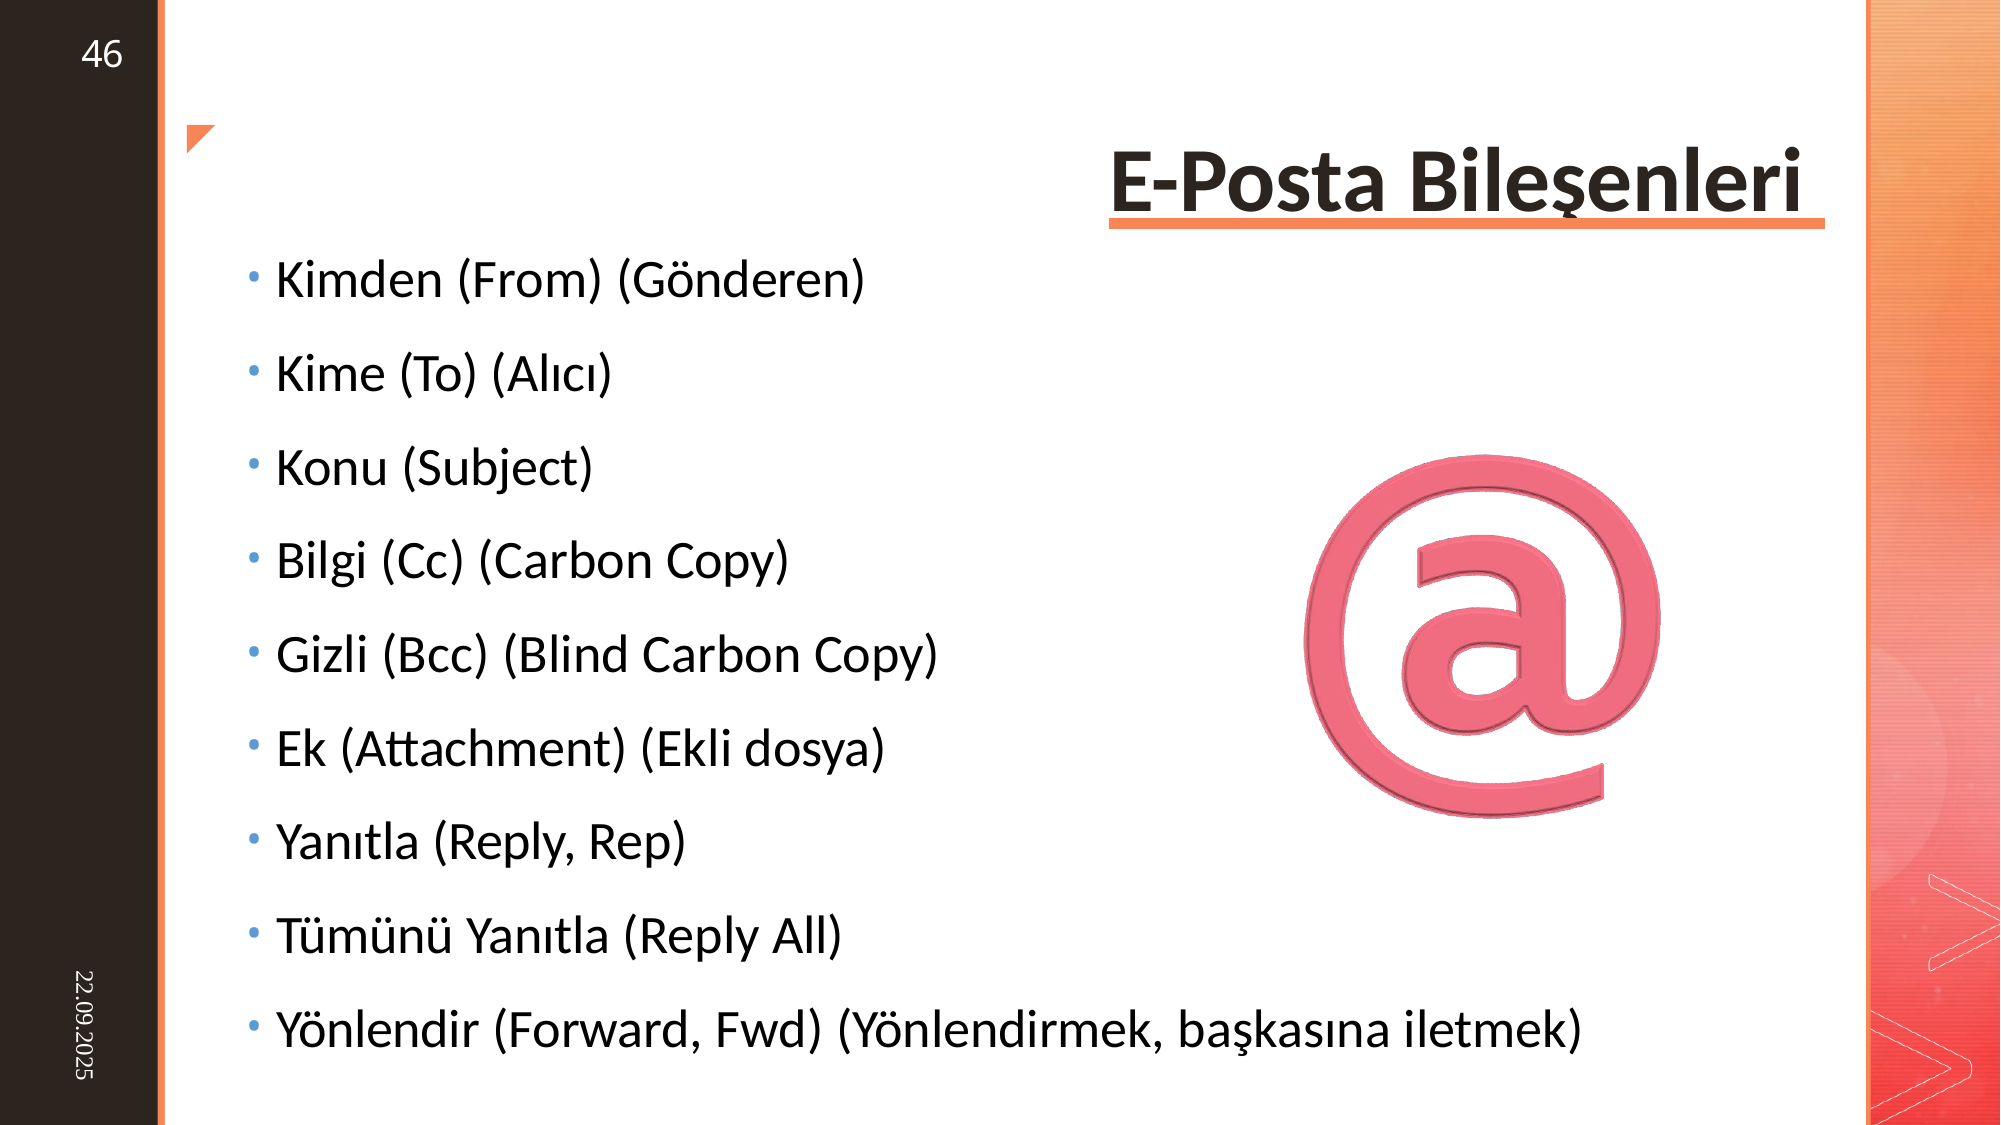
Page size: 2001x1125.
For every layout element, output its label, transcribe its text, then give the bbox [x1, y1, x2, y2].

text_box ◤ [184, 109, 223, 157]
text_box Kimden (From) (Gönderen) Kime (To) (Alıcı) Konu (Subject) Bilgi (Cc) (Carbon Copy) Gizli (Bcc) (Blind Carbon Copy) Ek (Attachment) (Ekli dosya) Yanıtla (Reply, Rep) Tümünü Yanıtla (Reply All) Yönlendir (Forward, Fwd) (Yönlendirmek, başkasına iletmek) [244, 212, 1594, 1058]
text_box 22.09.2025 [68, 968, 101, 1086]
text_box 46 [79, 27, 125, 75]
picture [1871, 0, 2000, 1125]
title E-Posta Bileşenleri [217, 117, 1832, 308]
picture [1303, 454, 1662, 820]
